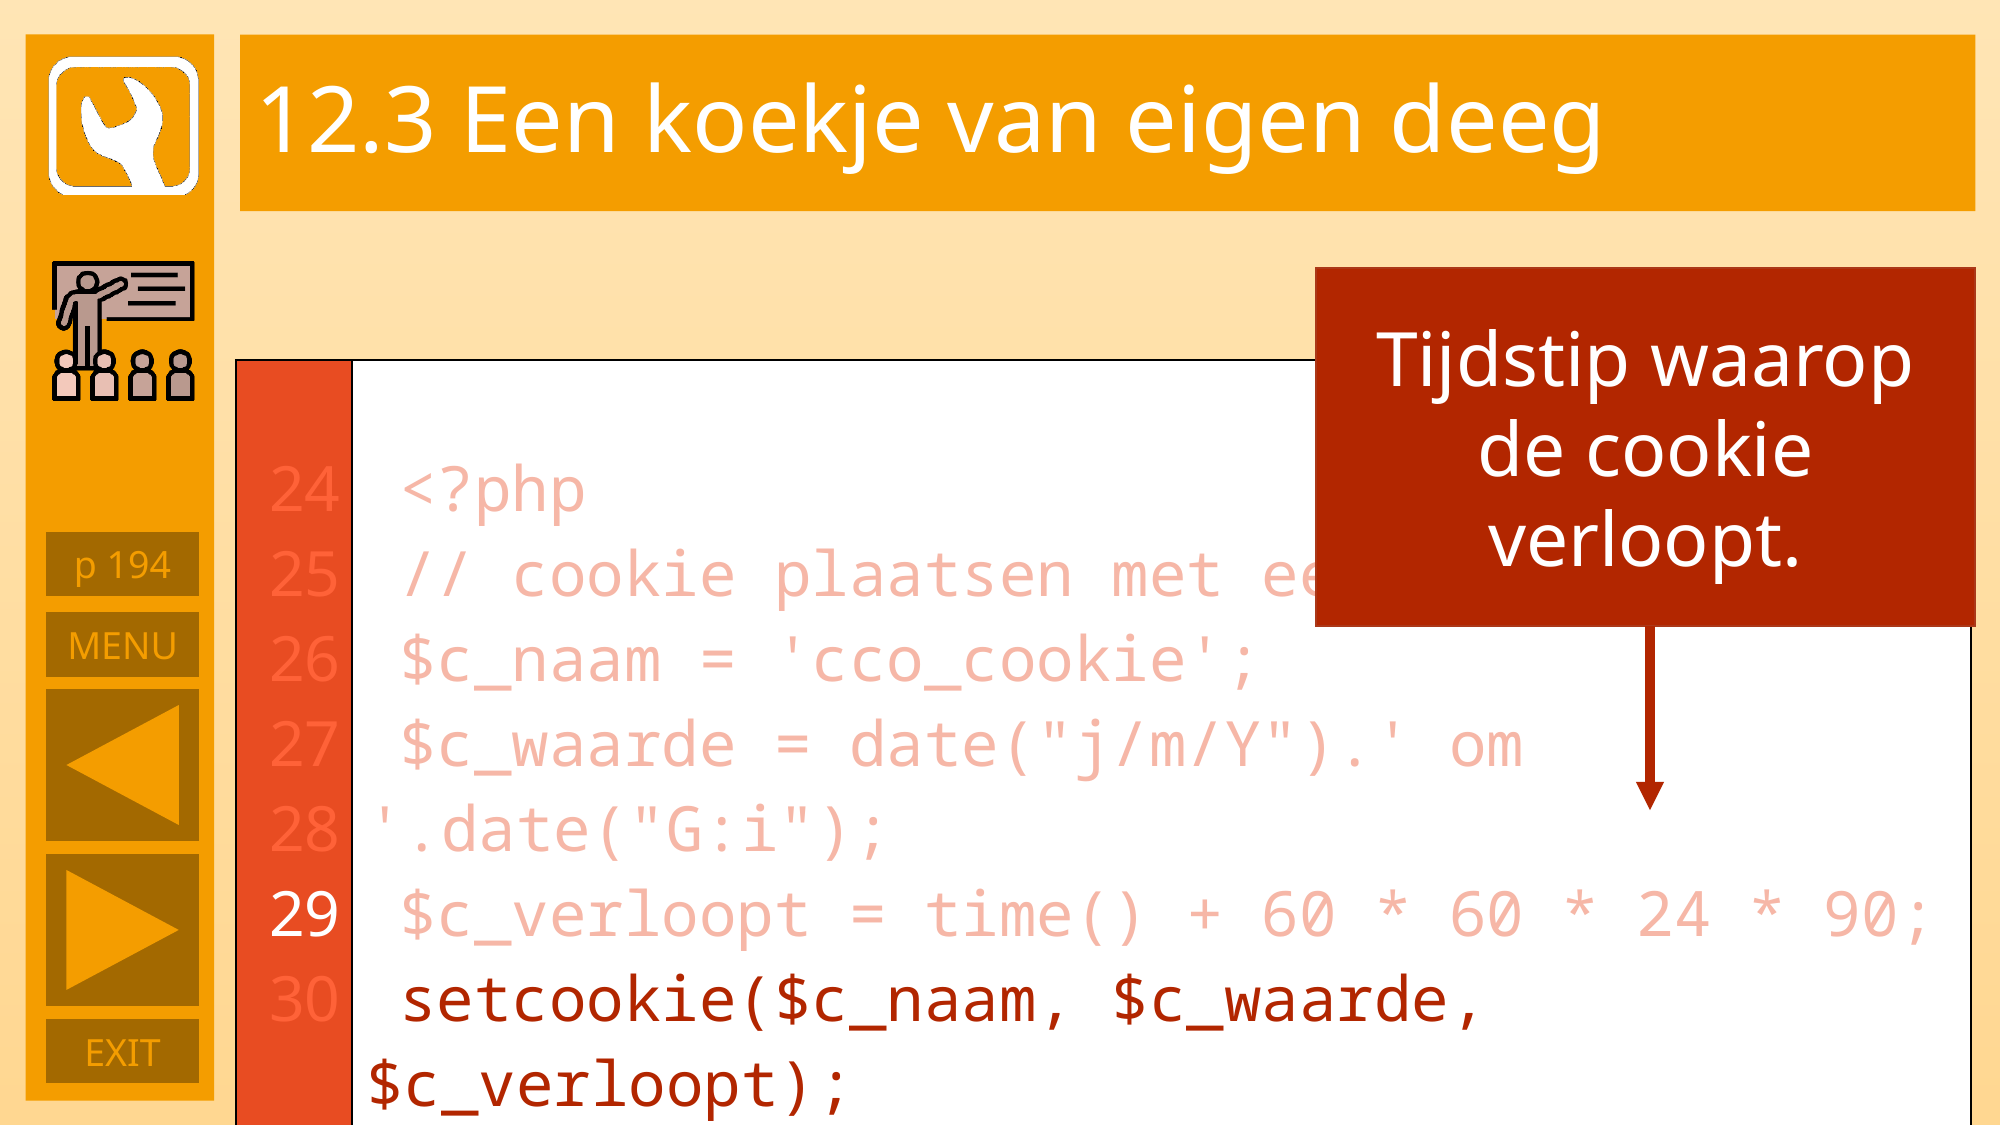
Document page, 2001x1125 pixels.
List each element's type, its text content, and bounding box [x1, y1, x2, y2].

text_box [215, 766, 235, 773]
picture [47, 256, 198, 405]
text_box [65, 868, 181, 992]
text_box [215, 172, 240, 176]
text_box [46, 854, 199, 1006]
text_box [64, 703, 180, 827]
text_box [1972, 766, 2000, 773]
text_box EXIT [46, 1019, 199, 1083]
text_box Tijdstip waarop de cookie verloopt. [1315, 267, 1976, 627]
title 12.3 Een koekje van eigen deeg [240, 34, 1976, 212]
text_box [25, 33, 215, 1102]
text_box [0, 172, 25, 176]
table_header <?php // cookie plaatsen met een datum $c_naam = 'cco_cookie'; $c_waarde = date("j/m/Y").' om '.date("G:i"); $c_verloopt = time() + 60 * 60 * 24 * 90; setcookie($c_naam, $c_waarde, $c_verloopt); ?> [353, 361, 1970, 1125]
text_box [1976, 352, 2000, 360]
text_box [46, 689, 199, 841]
text_box [0, 766, 25, 773]
text_box [0, 352, 25, 360]
text_box [1976, 172, 2000, 176]
text_box MENU [46, 612, 199, 677]
text_box [215, 193, 240, 199]
text_box p 194 [46, 532, 199, 596]
picture [47, 55, 199, 195]
table_header 24 25 26 27 28 29 30 [237, 361, 351, 1125]
text_box [0, 193, 25, 199]
text_box [1976, 193, 2000, 199]
text_box [215, 352, 1315, 360]
